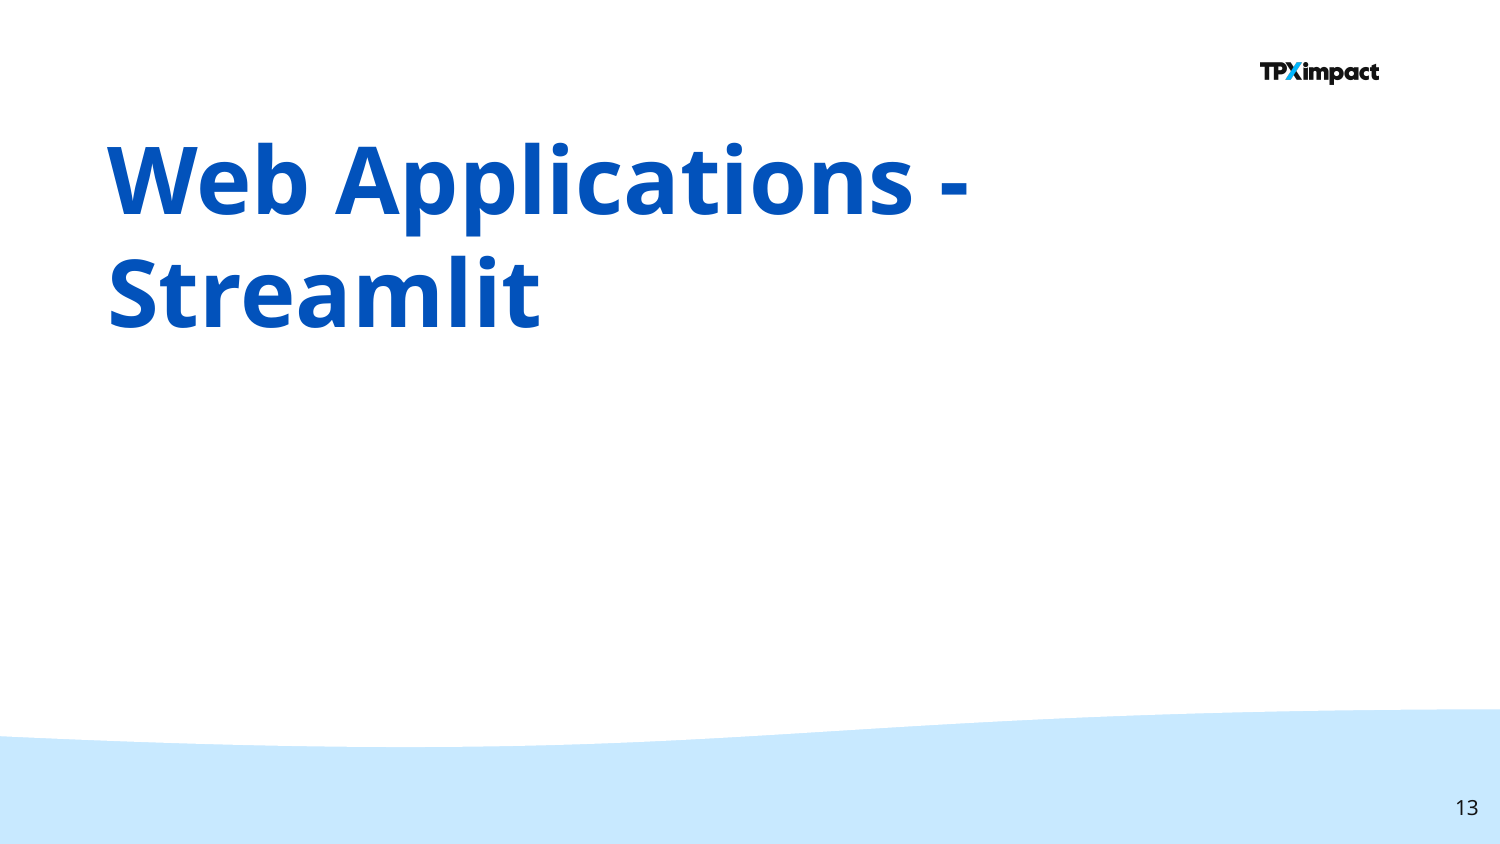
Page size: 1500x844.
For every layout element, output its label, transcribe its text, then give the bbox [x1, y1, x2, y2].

title Web Applications - Streamlit [107, 105, 1202, 247]
picture [1260, 62, 1379, 85]
